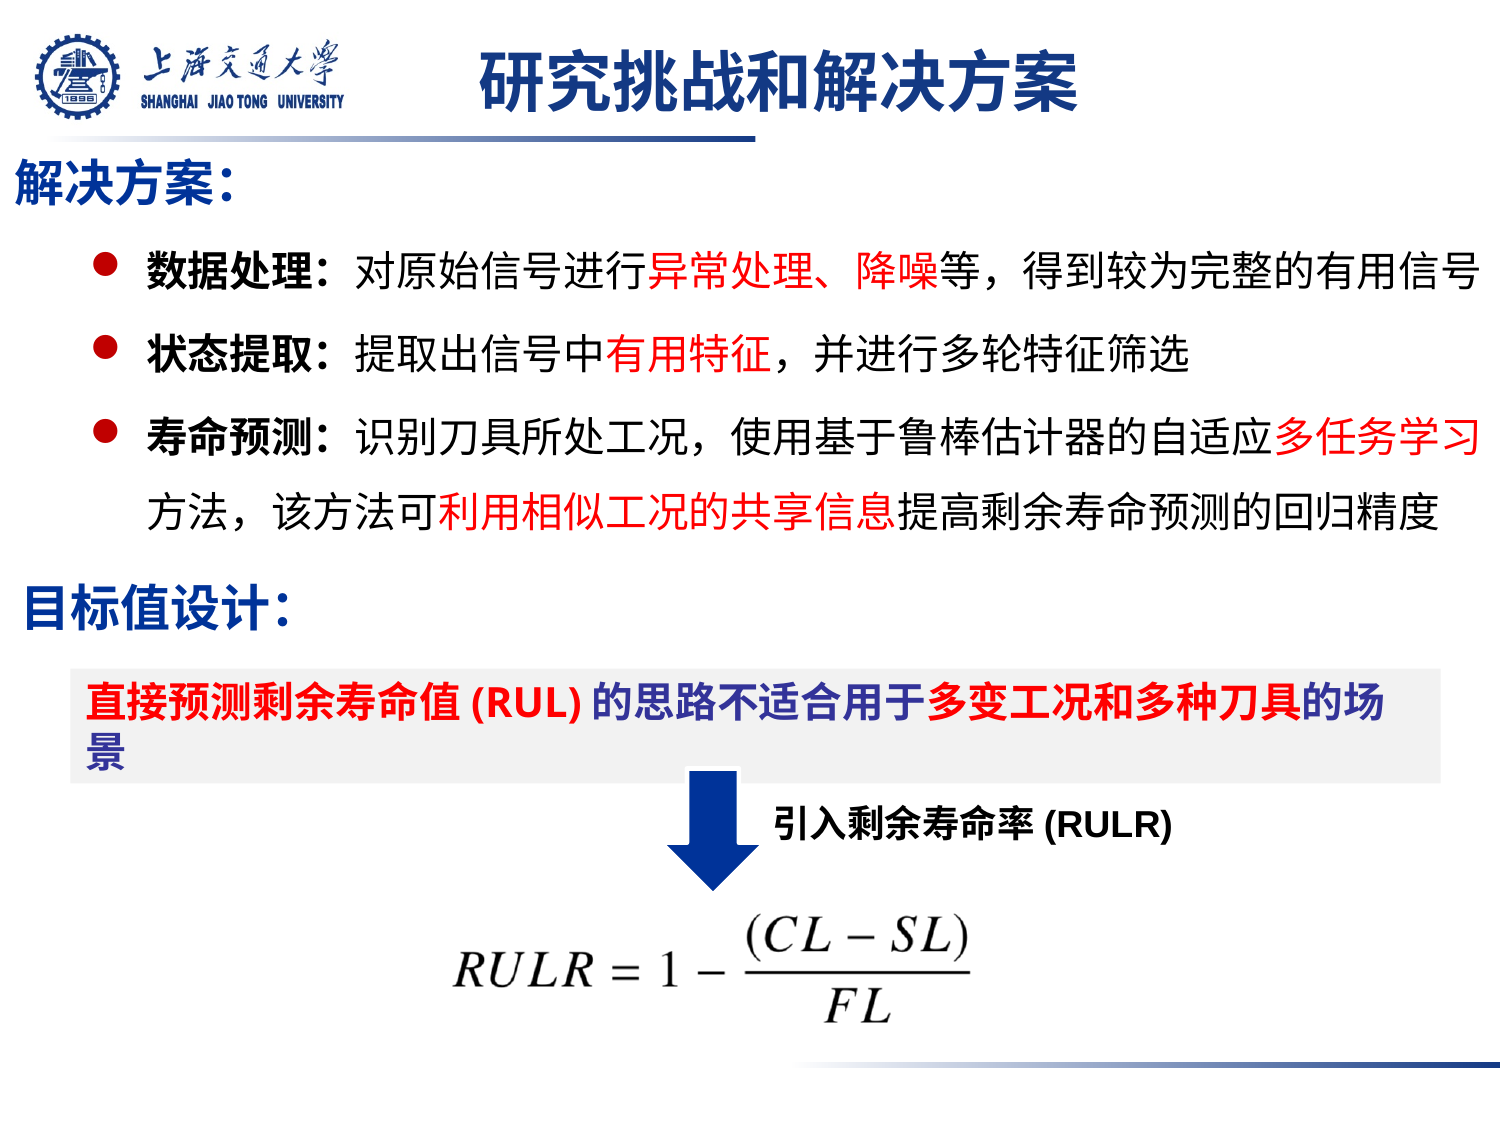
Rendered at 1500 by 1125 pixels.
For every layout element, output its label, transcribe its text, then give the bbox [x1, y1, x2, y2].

text_box 解决方案： 数据处理：对原始信号进行异常处理、降噪等，得到较为完整的有用信号 状态提取：提取出信号中有用特征，并进行多轮特征筛选 寿命预测：识别刀具所处工况，使用基于鲁棒估计器的自适应多任务学习方法，该方法可利用相似工况的共享信息提高剩余寿命预测的回归精度 [0, 143, 1500, 544]
text_box 直接预测剩余寿命值(RUL)的思路不适合用于多变工况和多种刀具的场景 [70, 668, 1441, 784]
text_box 目标值设计： [5, 569, 490, 645]
picture [0, 544, 1500, 1125]
text_box [660, 768, 757, 893]
text_box 研究挑战和解决方案 [29, 30, 1500, 143]
text_box 引入剩余寿命率(RULR) [757, 792, 1225, 853]
picture [0, 0, 1500, 143]
